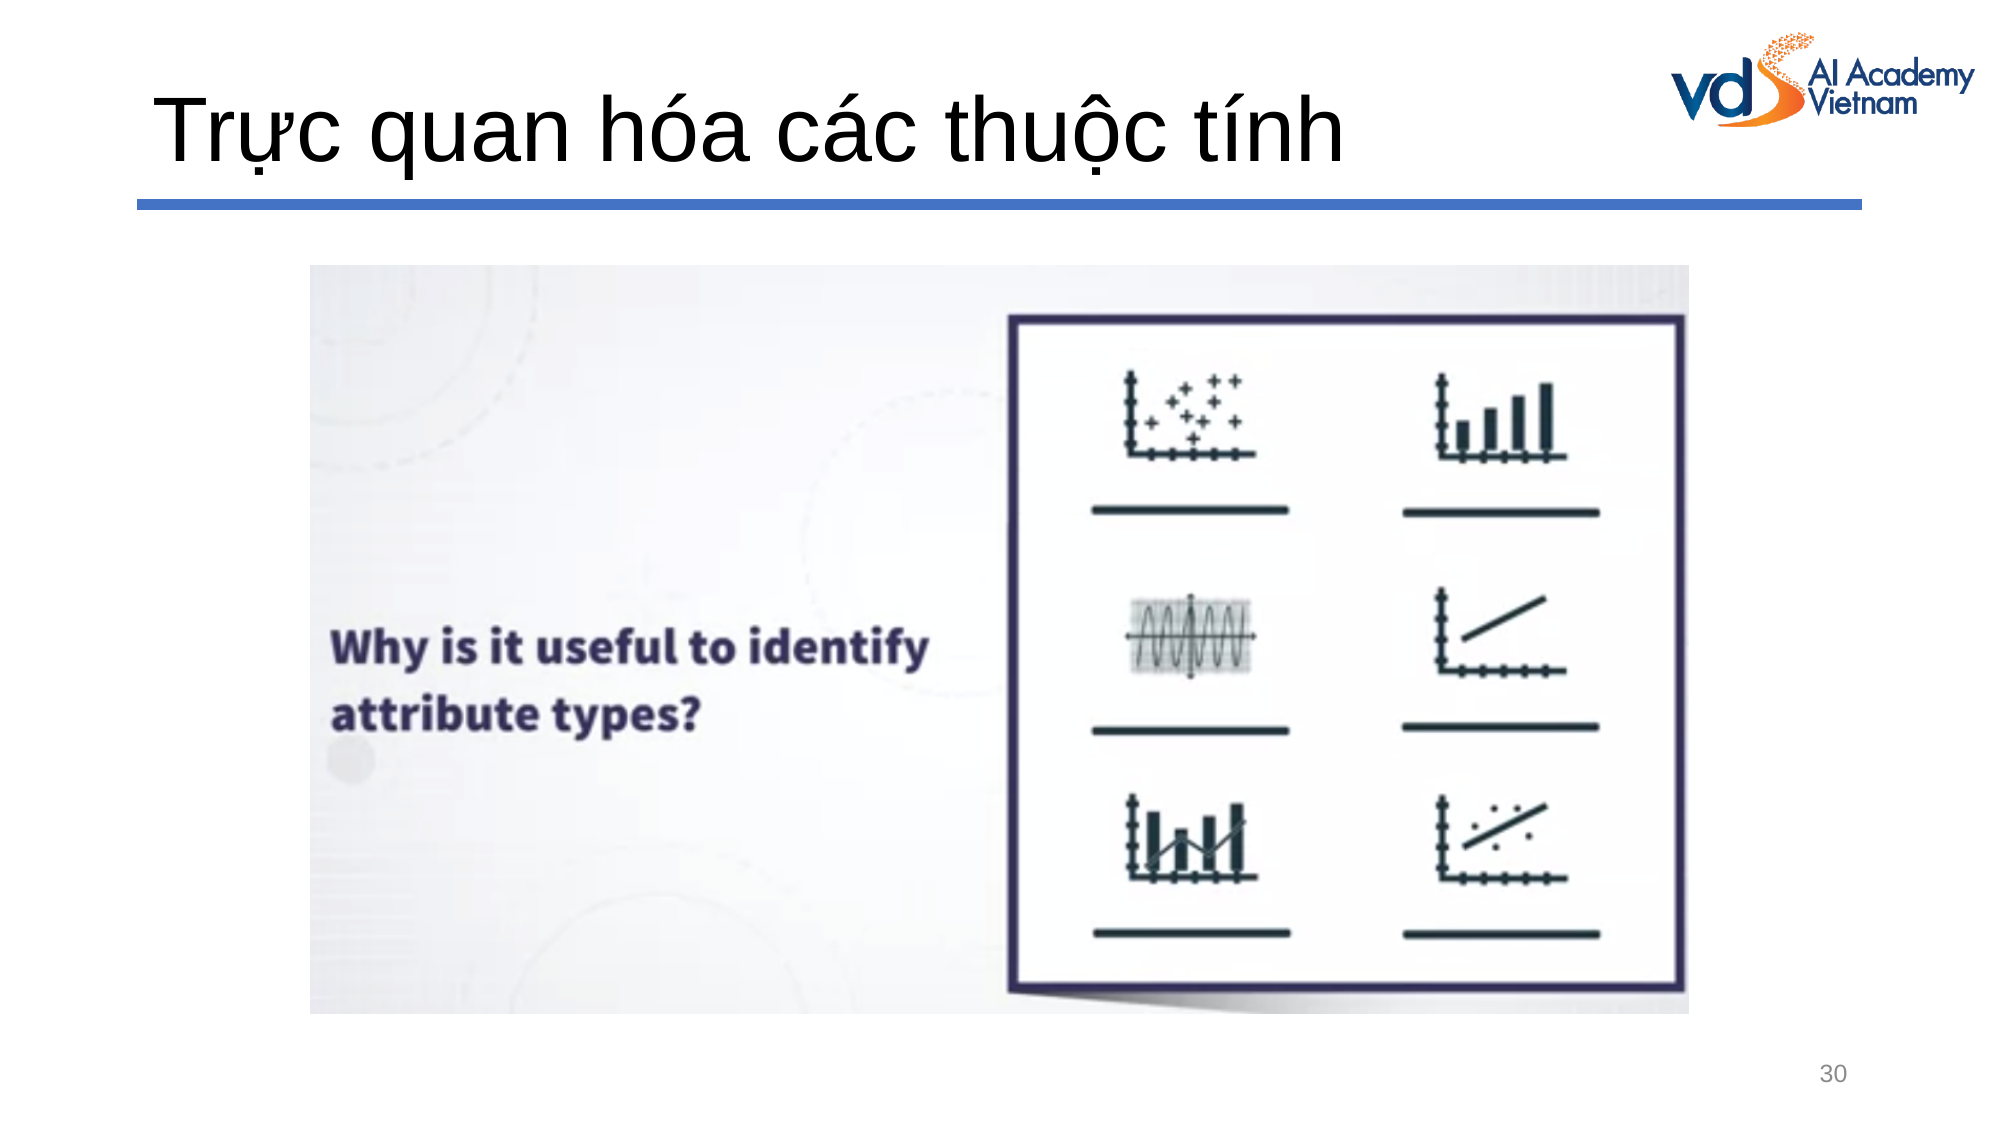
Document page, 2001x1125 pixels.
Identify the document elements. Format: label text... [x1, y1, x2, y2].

picture [1671, 32, 1975, 127]
slide_number 30 [1412, 1042, 1863, 1103]
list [310, 265, 1690, 1014]
title Trực quan hóa các thuộc tính [137, 59, 1863, 204]
